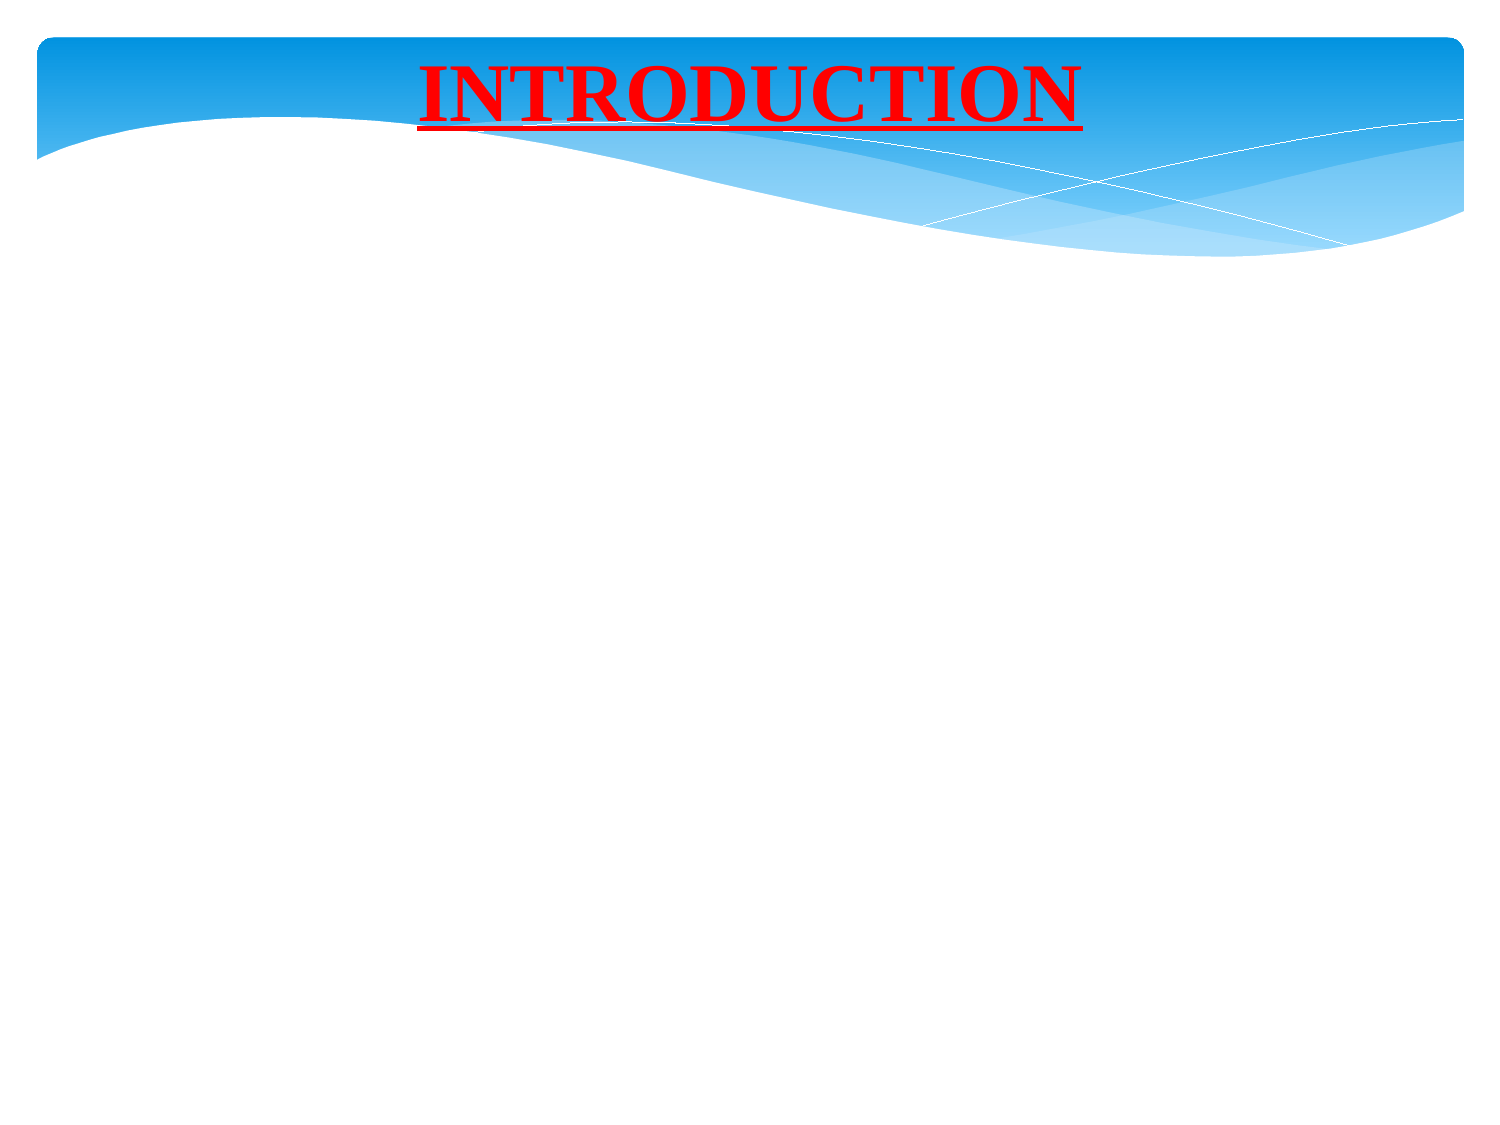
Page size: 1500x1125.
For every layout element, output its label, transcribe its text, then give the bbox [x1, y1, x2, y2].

text_box INTRODUCTION [324, 30, 1176, 146]
